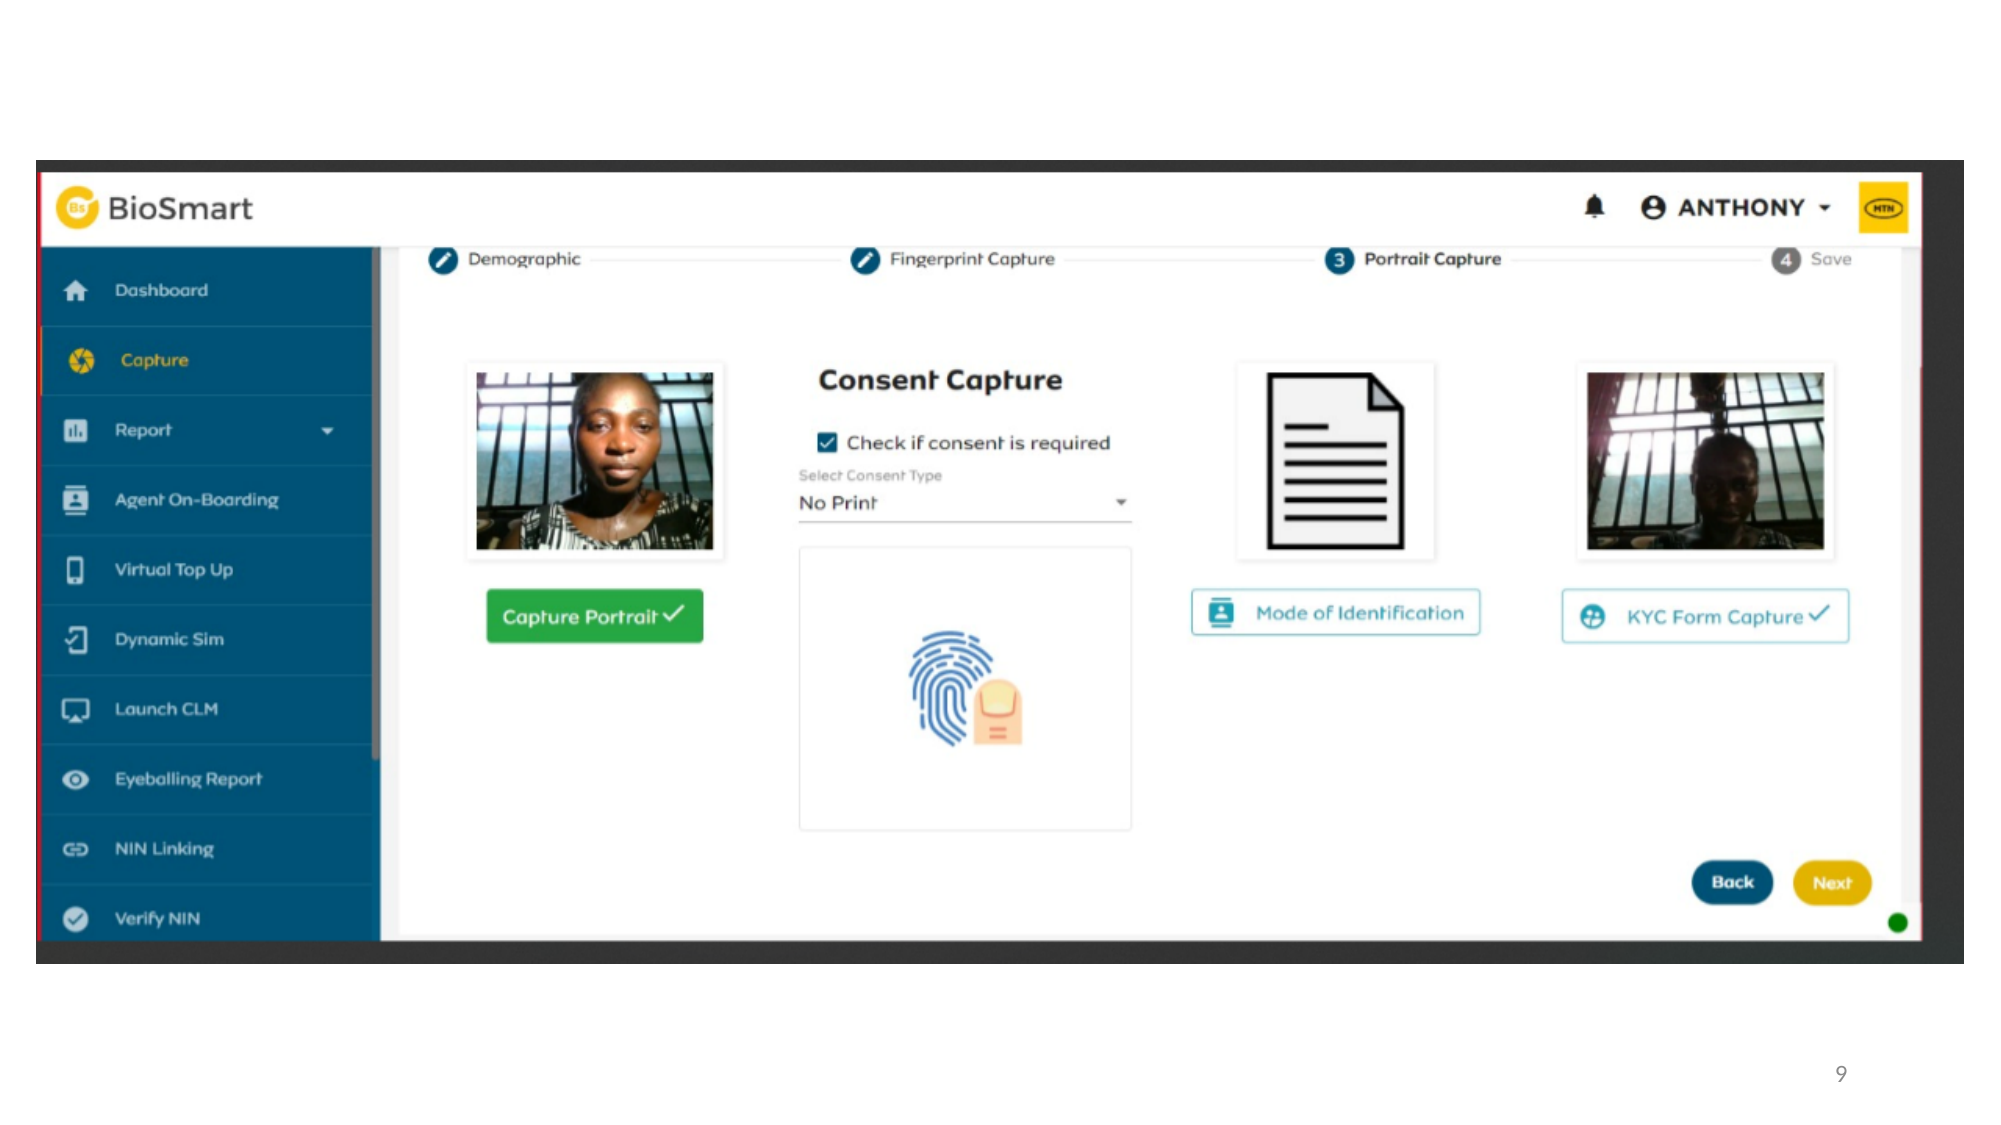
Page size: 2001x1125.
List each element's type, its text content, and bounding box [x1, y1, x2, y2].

slide_number 9 [1412, 1042, 1863, 1103]
picture [36, 160, 1964, 964]
